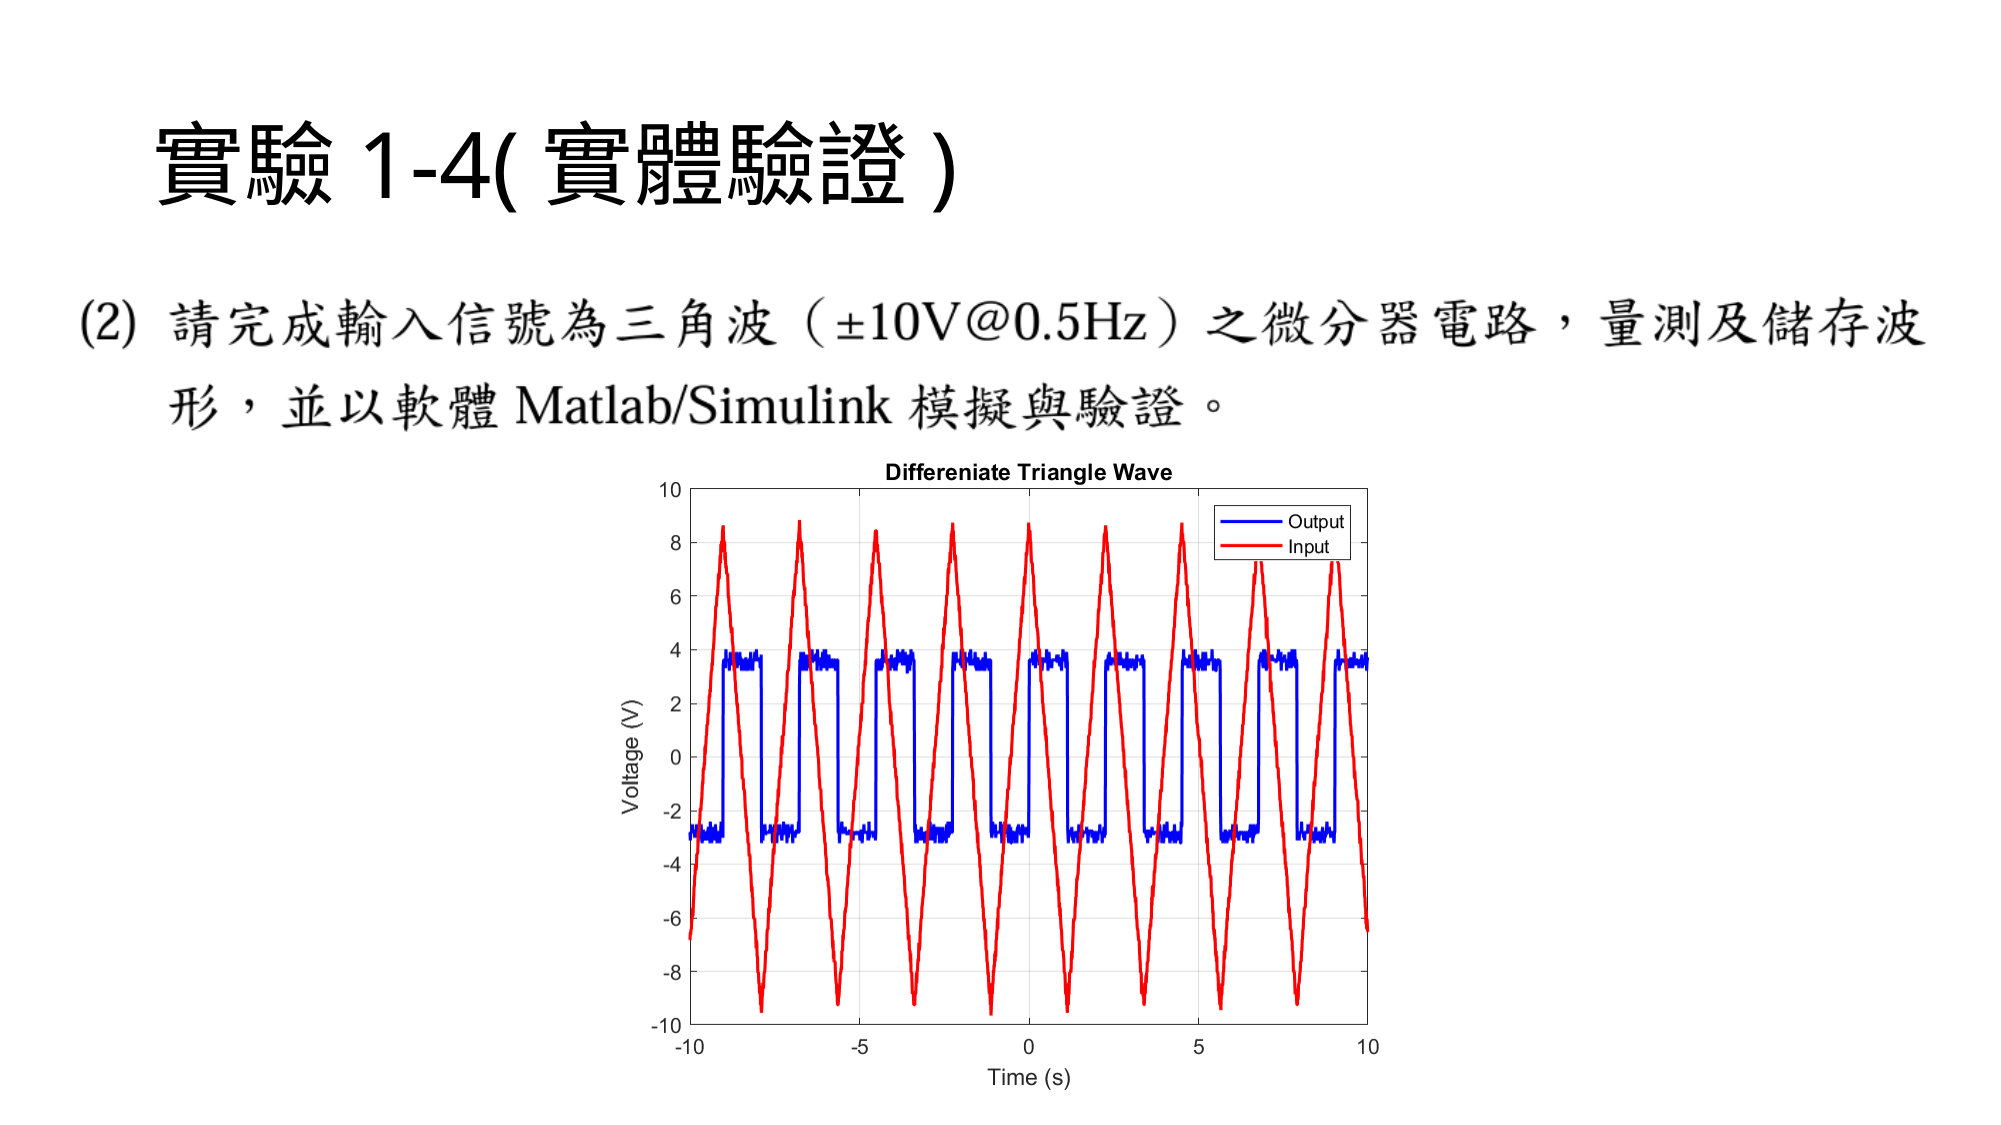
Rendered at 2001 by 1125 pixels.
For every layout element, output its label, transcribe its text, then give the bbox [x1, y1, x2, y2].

picture [56, 277, 1944, 439]
picture [618, 461, 1381, 1092]
title 實驗1-4(實體驗證) [137, 59, 1863, 277]
